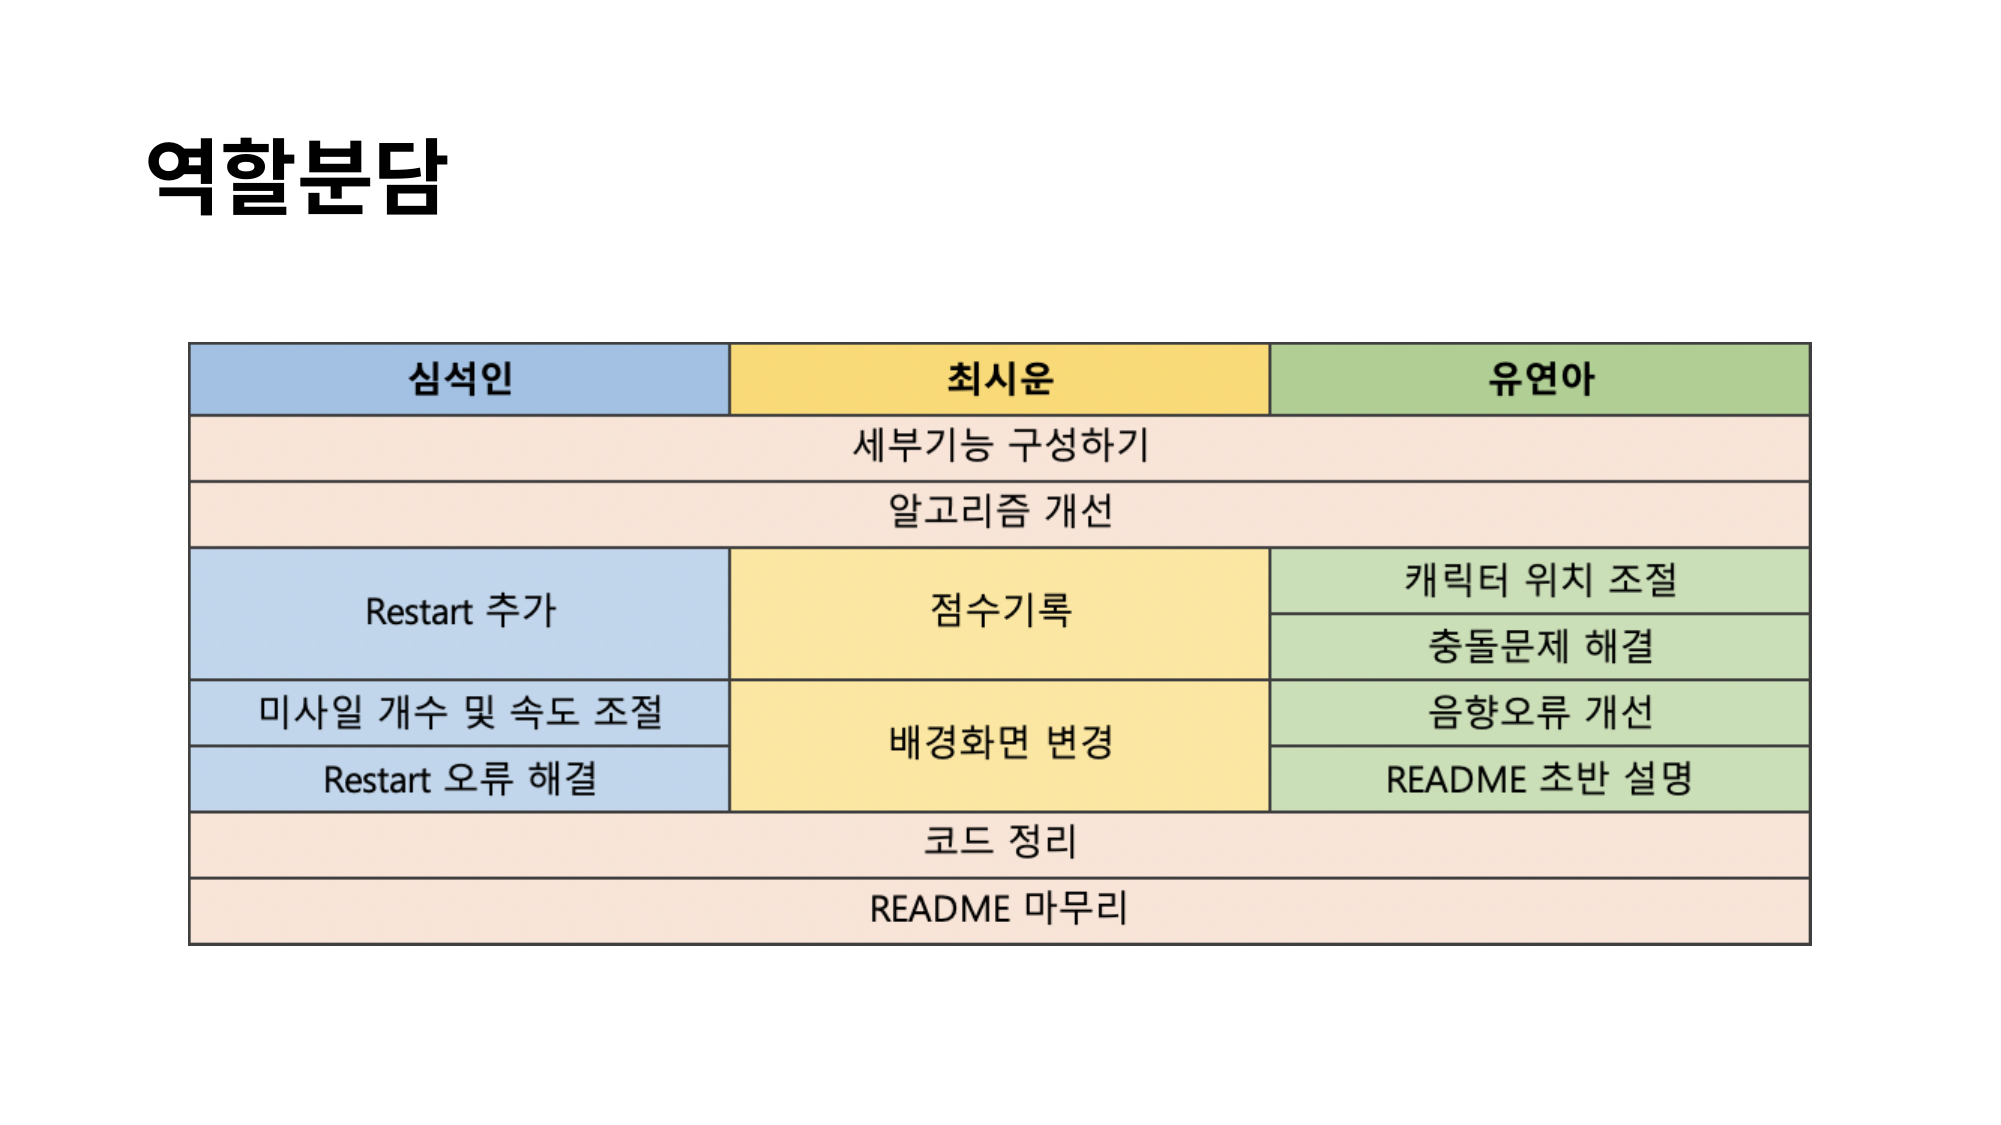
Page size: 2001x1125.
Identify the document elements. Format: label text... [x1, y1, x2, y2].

title 역할분담 [129, 73, 1855, 291]
picture [188, 342, 1812, 946]
